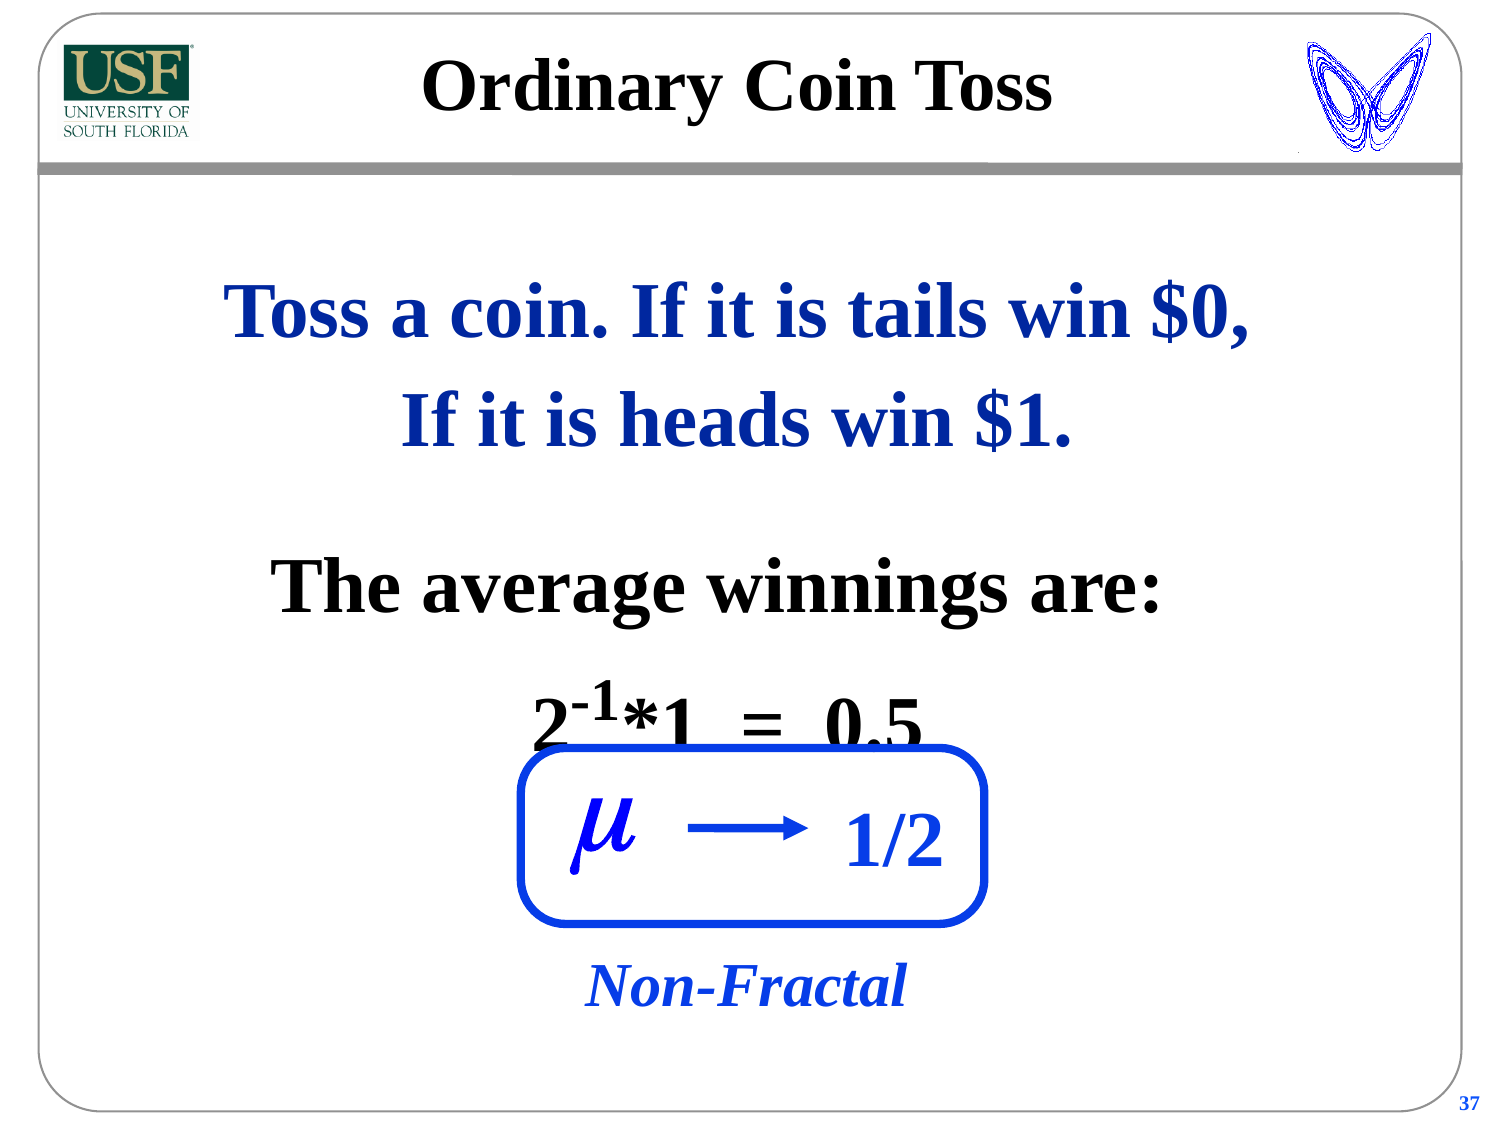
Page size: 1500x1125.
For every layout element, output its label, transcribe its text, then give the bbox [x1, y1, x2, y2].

text_box Ordinary Coin Toss [71, 48, 1404, 131]
text_box Non-Fractal [508, 953, 986, 1025]
picture [57, 40, 200, 141]
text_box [569, 798, 638, 878]
text_box Toss a coin. If it is tails win $0, If it is heads win $1. The average winnings are: 2-1*1 = 0.5 [205, 236, 1270, 780]
text_box [520, 747, 985, 924]
picture [1298, 28, 1438, 153]
